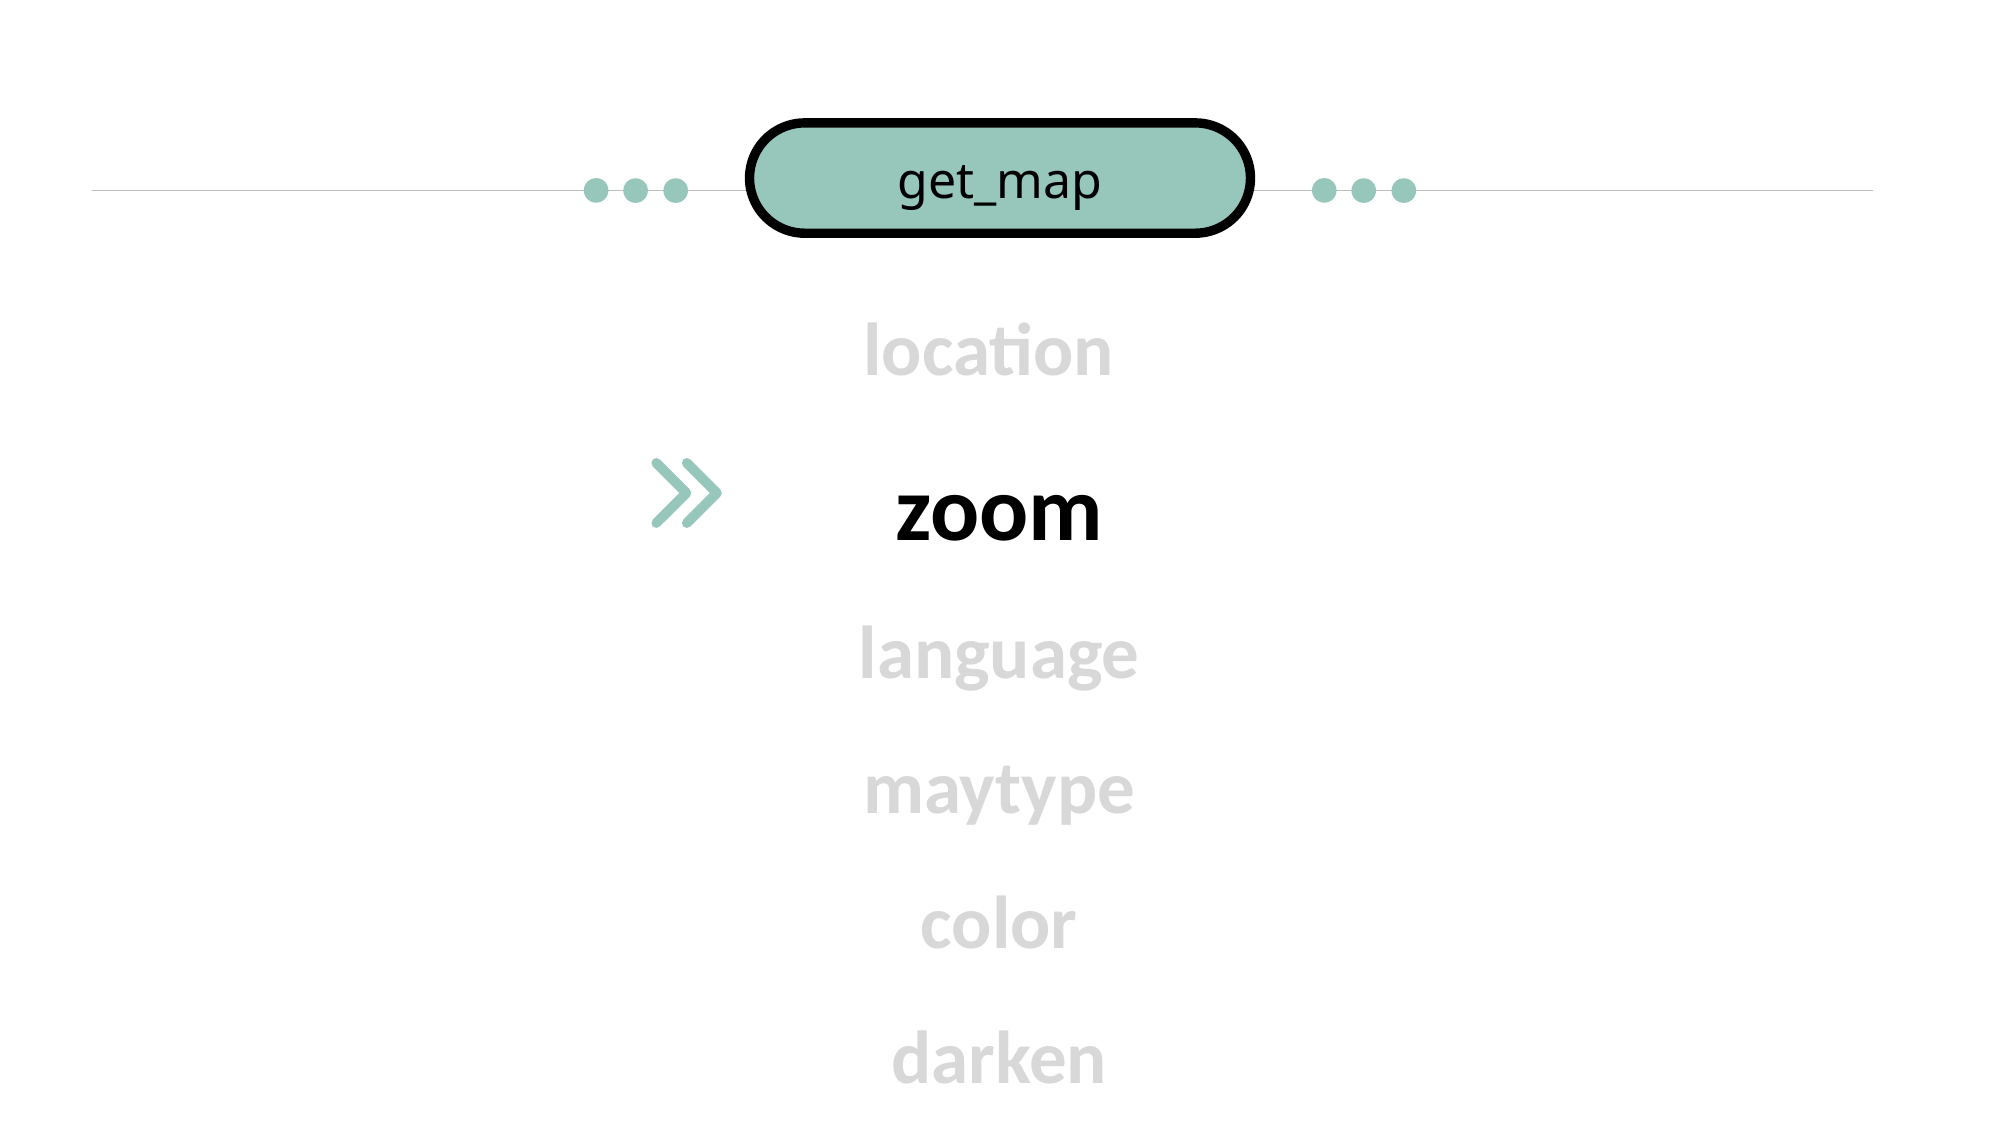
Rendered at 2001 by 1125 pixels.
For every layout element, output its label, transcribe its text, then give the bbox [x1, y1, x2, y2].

text_box [651, 458, 692, 528]
text_box location zoom language maytype color darken [765, 221, 1233, 1107]
text_box get_map [748, 121, 1252, 190]
text_box get_map [750, 191, 1250, 221]
text_box [681, 458, 722, 528]
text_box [1311, 178, 1417, 203]
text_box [583, 178, 688, 203]
